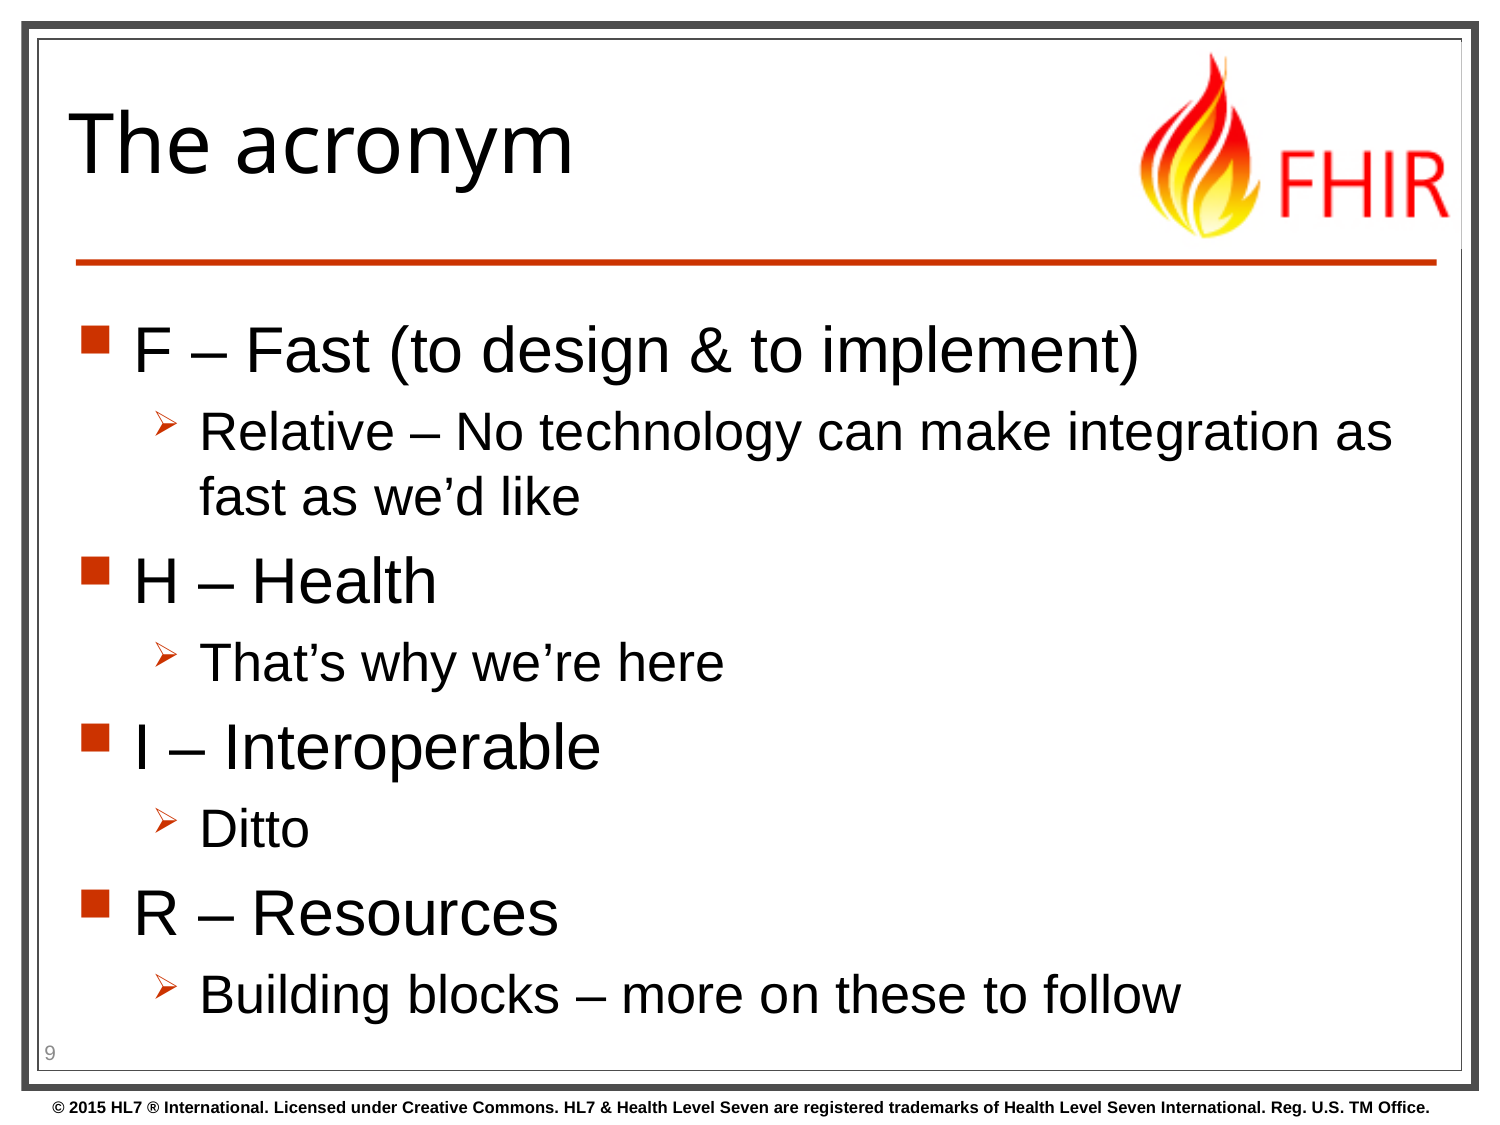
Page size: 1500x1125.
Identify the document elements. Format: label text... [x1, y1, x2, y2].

slide_number 9 [29, 1034, 148, 1071]
list F – Fast (to design & to implement) Relative – No technology can make integration as fast as we’d like H – Health That’s why we’re here I – Interoperable Ditto R – Resources Building blocks – more on these to follow [62, 299, 1438, 1035]
picture [1128, 42, 1462, 249]
title The acronym [53, 54, 1128, 244]
